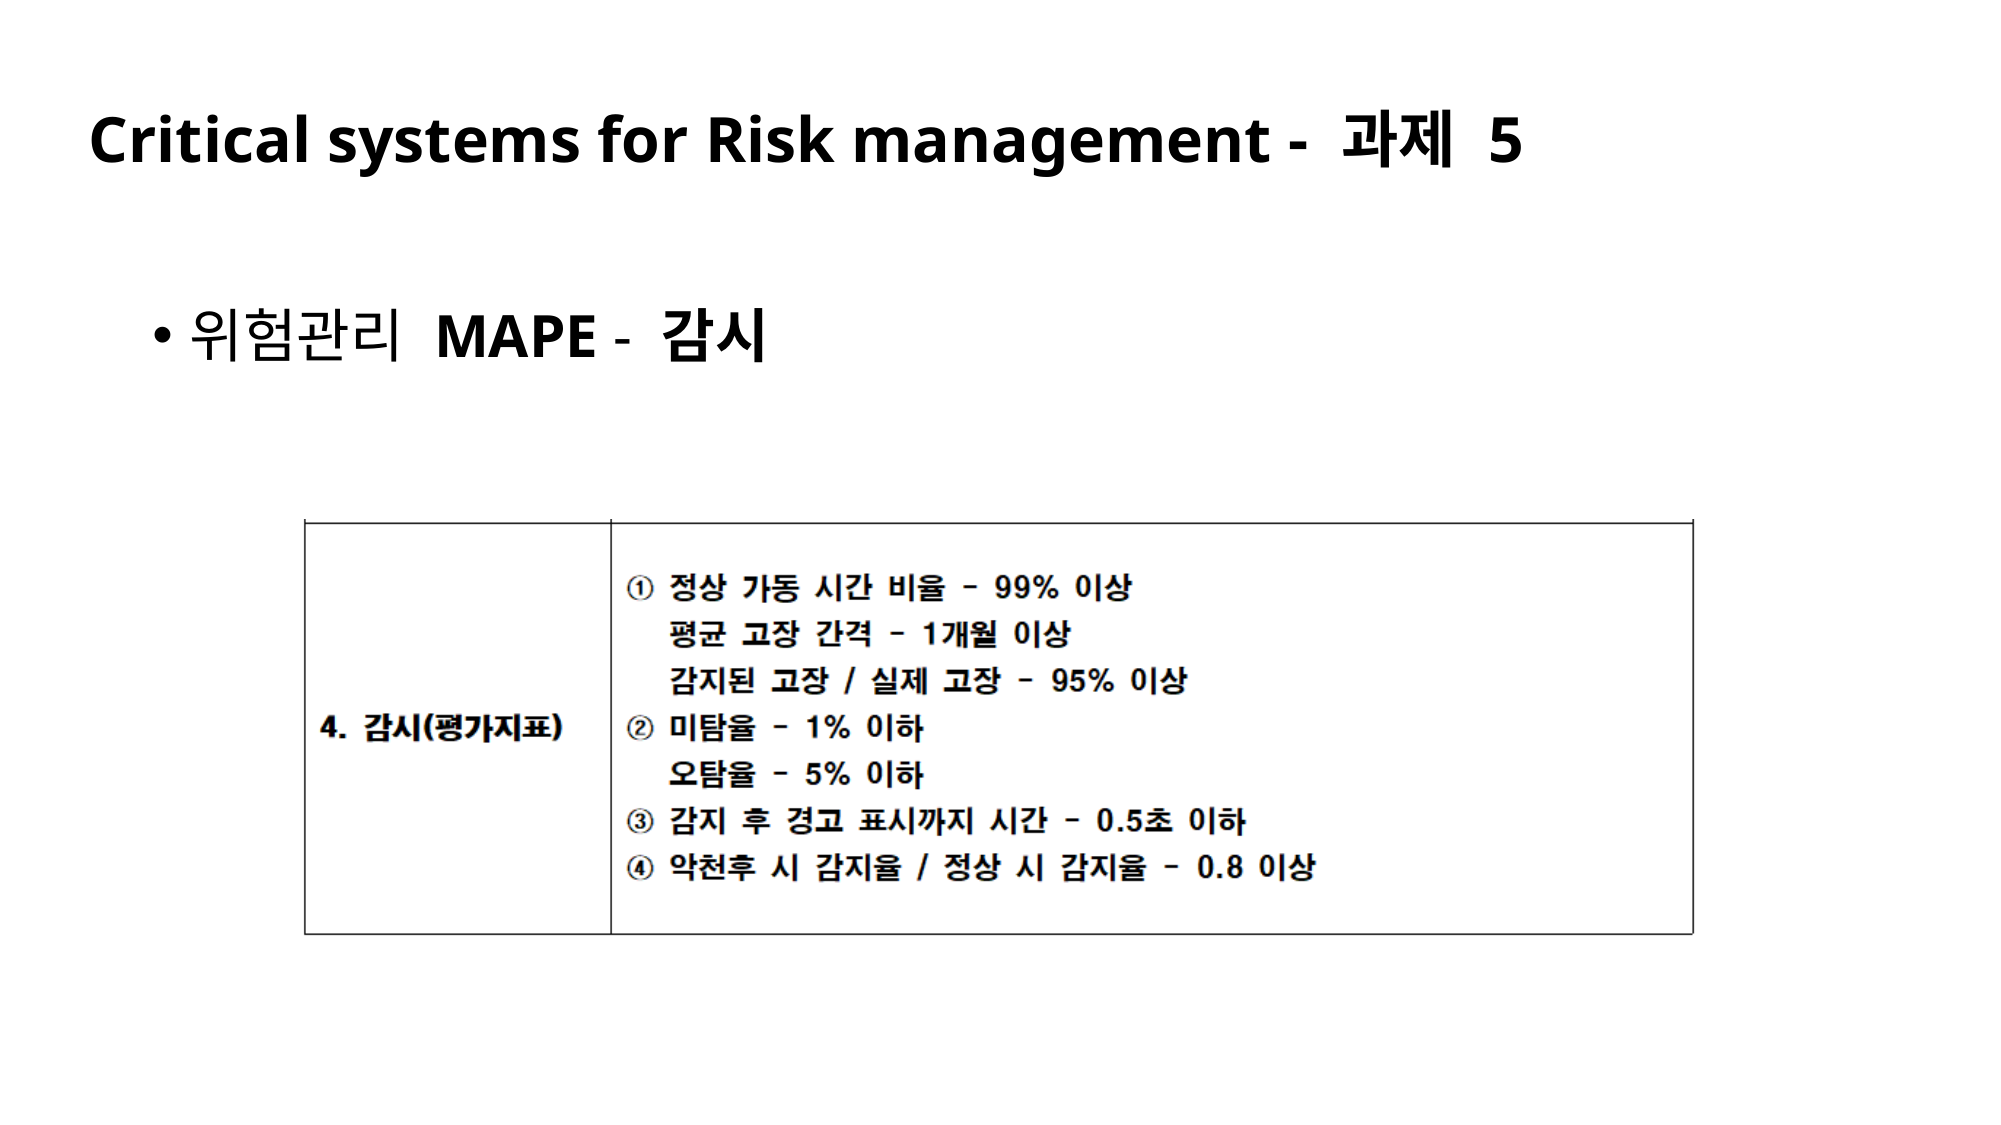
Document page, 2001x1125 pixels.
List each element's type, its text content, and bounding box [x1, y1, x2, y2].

list 위험관리 MAPE - 감시 [137, 299, 1863, 1014]
text_box Critical systems for Risk management - 과제 5 [73, 59, 1960, 225]
picture [300, 518, 1700, 942]
